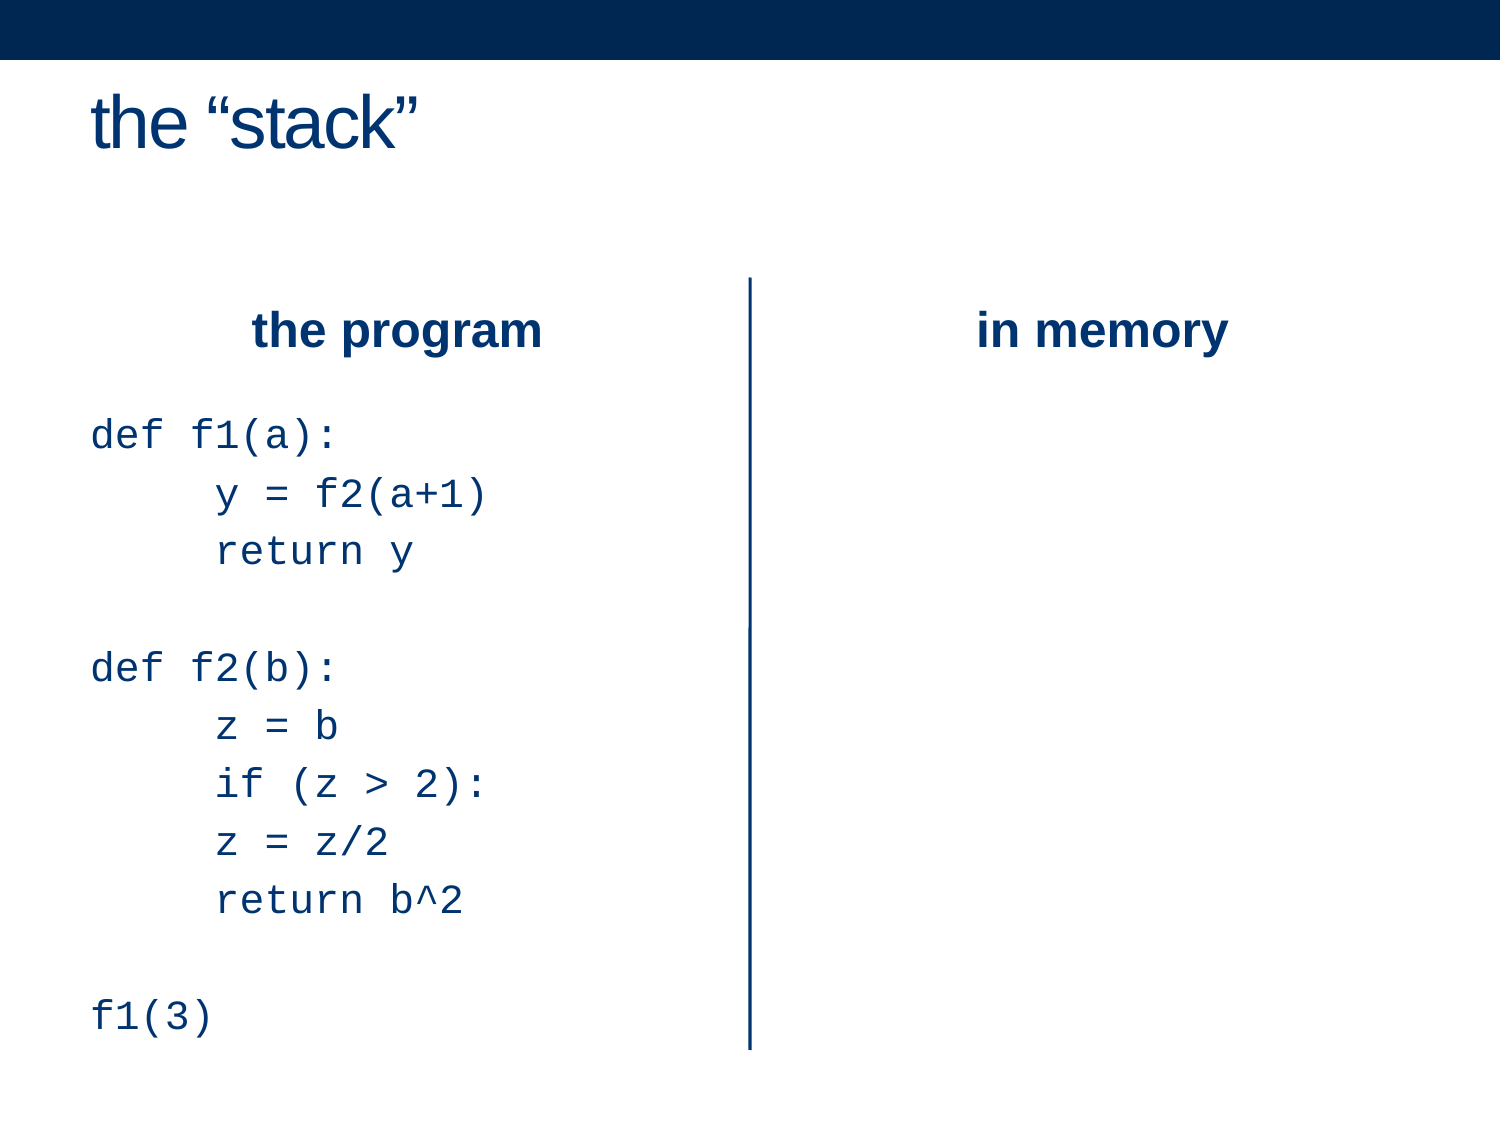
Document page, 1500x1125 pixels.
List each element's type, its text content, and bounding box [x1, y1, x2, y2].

title the “stack” [75, 37, 1425, 200]
list def f1(a): y = f2(a+1) return y def f2(b): z = b if (z > 2): z = z/2 return b^2 f1(3) [75, 399, 720, 1049]
list the program [75, 275, 720, 380]
list in memory [780, 275, 1425, 380]
